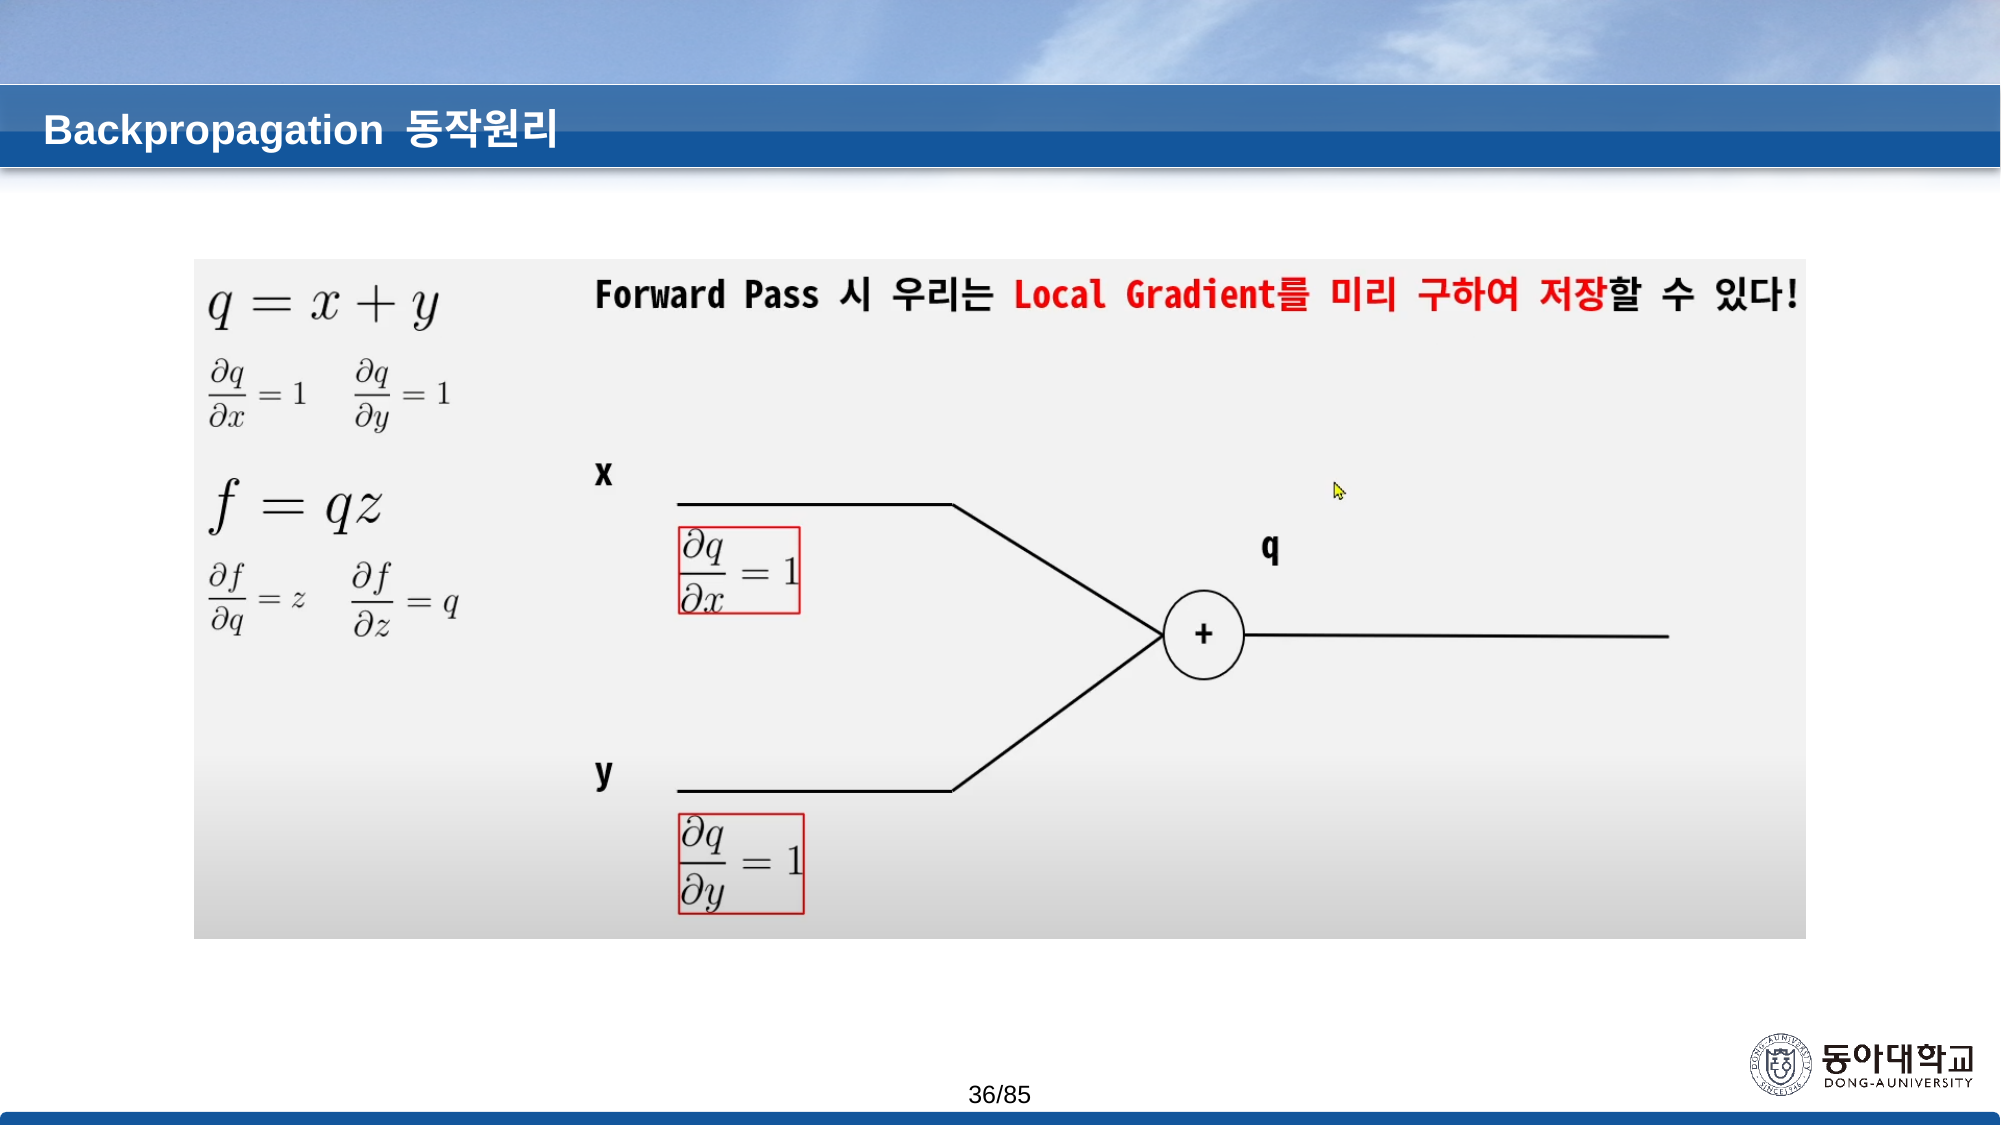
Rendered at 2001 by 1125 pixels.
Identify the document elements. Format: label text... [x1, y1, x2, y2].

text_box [0, 0, 2000, 84]
text_box Backpropagation 동작원리 [28, 95, 575, 161]
picture [194, 259, 1806, 939]
picture [0, 85, 2000, 167]
picture [1742, 1024, 1983, 1110]
